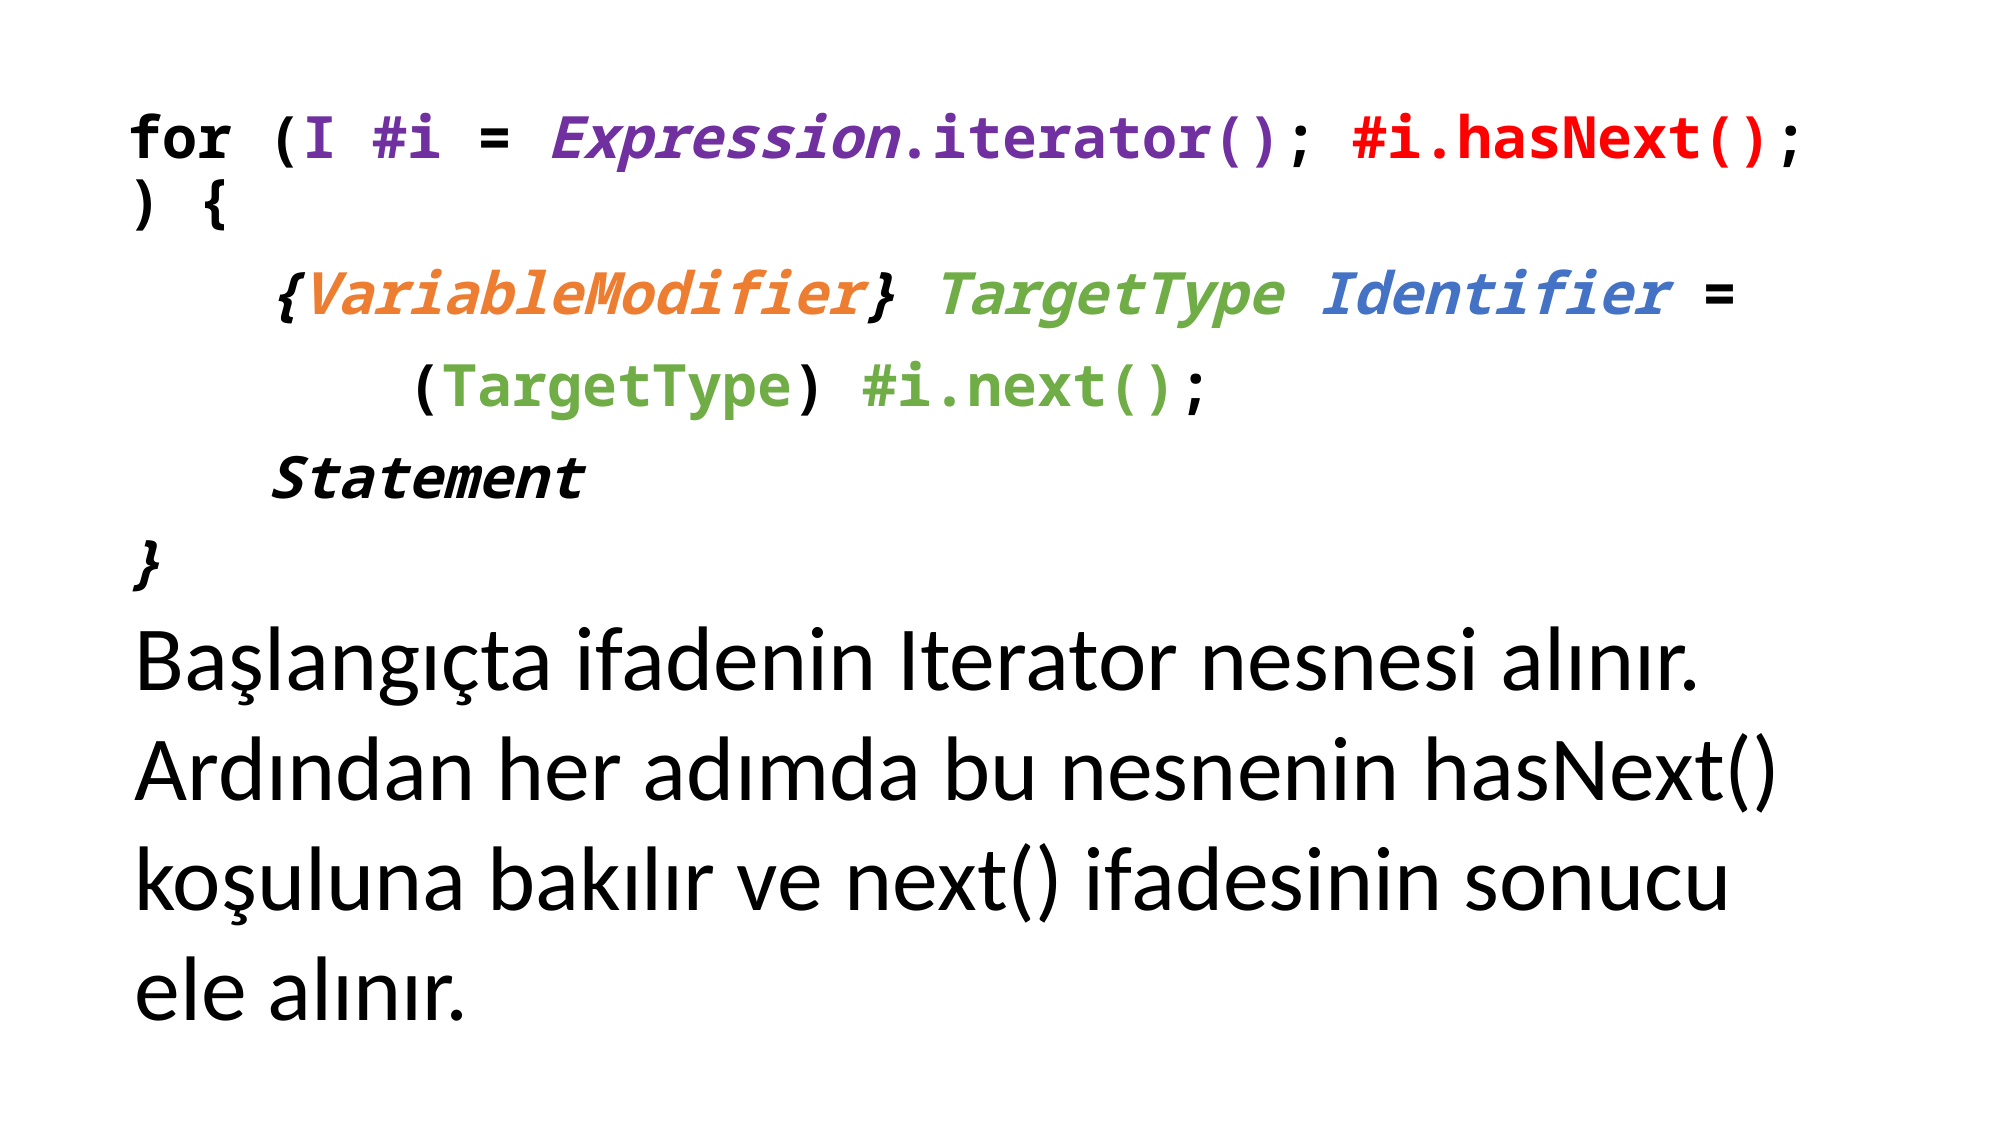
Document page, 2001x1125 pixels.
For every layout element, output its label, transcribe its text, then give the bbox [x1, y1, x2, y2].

list for (I #i = Expression.iterator(); #i.hasNext(); ) { {VariableModifier} TargetType Identifier = (TargetType) #i.next(); Statement } [112, 101, 1838, 816]
text_box Başlangıçta ifadenin Iterator nesnesi alınır. Ardından her adımda bu nesnenin hasNext() koşuluna bakılır ve next() ifadesinin sonucu ele alınır. [119, 591, 1859, 1047]
